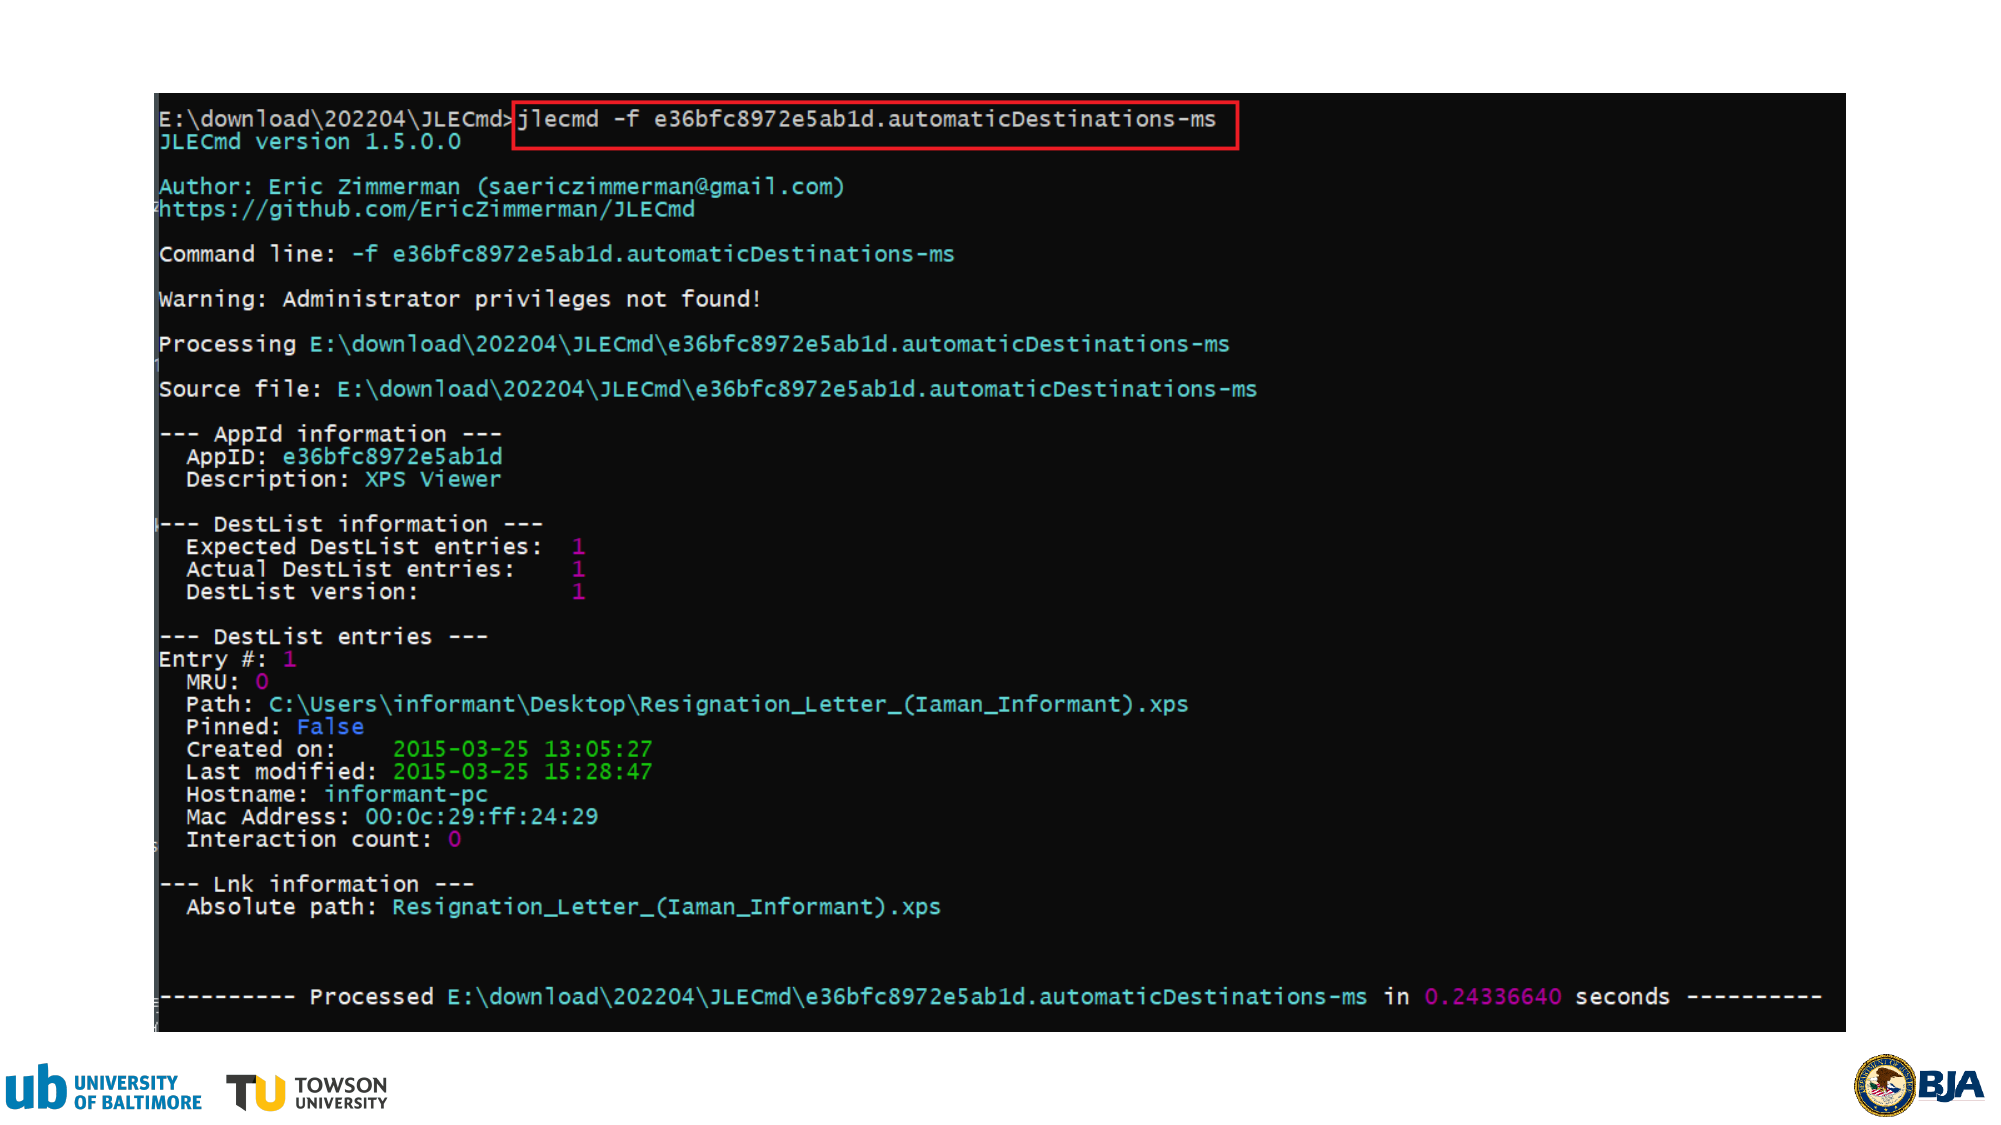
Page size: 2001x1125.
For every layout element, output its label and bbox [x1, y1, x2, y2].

picture [1854, 1054, 1986, 1117]
picture [0, 92, 1846, 1125]
